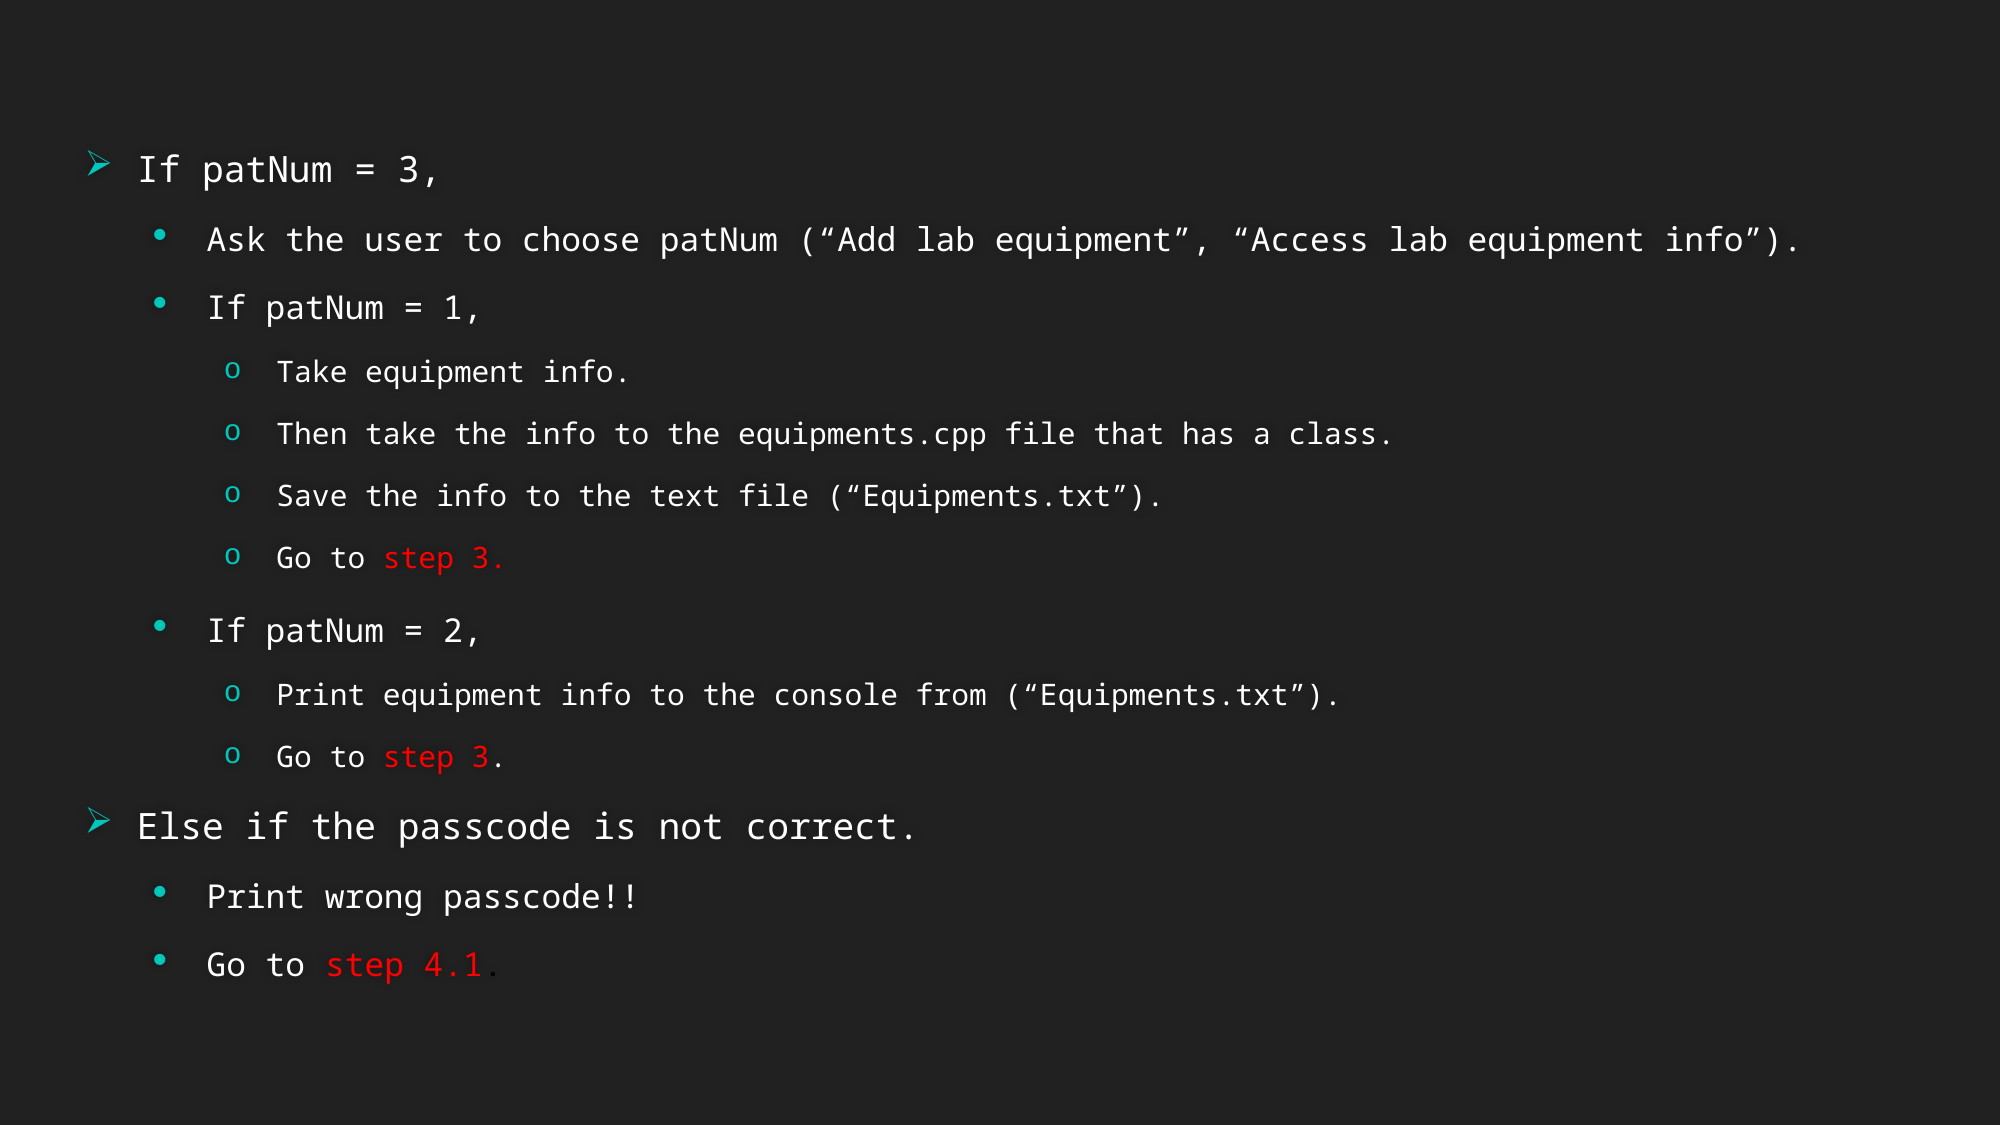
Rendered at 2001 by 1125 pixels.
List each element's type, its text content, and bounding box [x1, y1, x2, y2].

list If patNum = 3, Ask the user to choose patNum (“Add lab equipment”, “Access lab equipment info”). If patNum = 1, Take equipment info. Then take the info to the equipments.cpp file that has a class. Save the info to the text file (“Equipments.txt”). Go to step 3. If patNum = 2, Print equipment info to the console from (“Equipments.txt”). Go to step 3. Else if the passcode is not correct. Print wrong passcode!! Go to step 4.1. [0, 128, 2000, 997]
